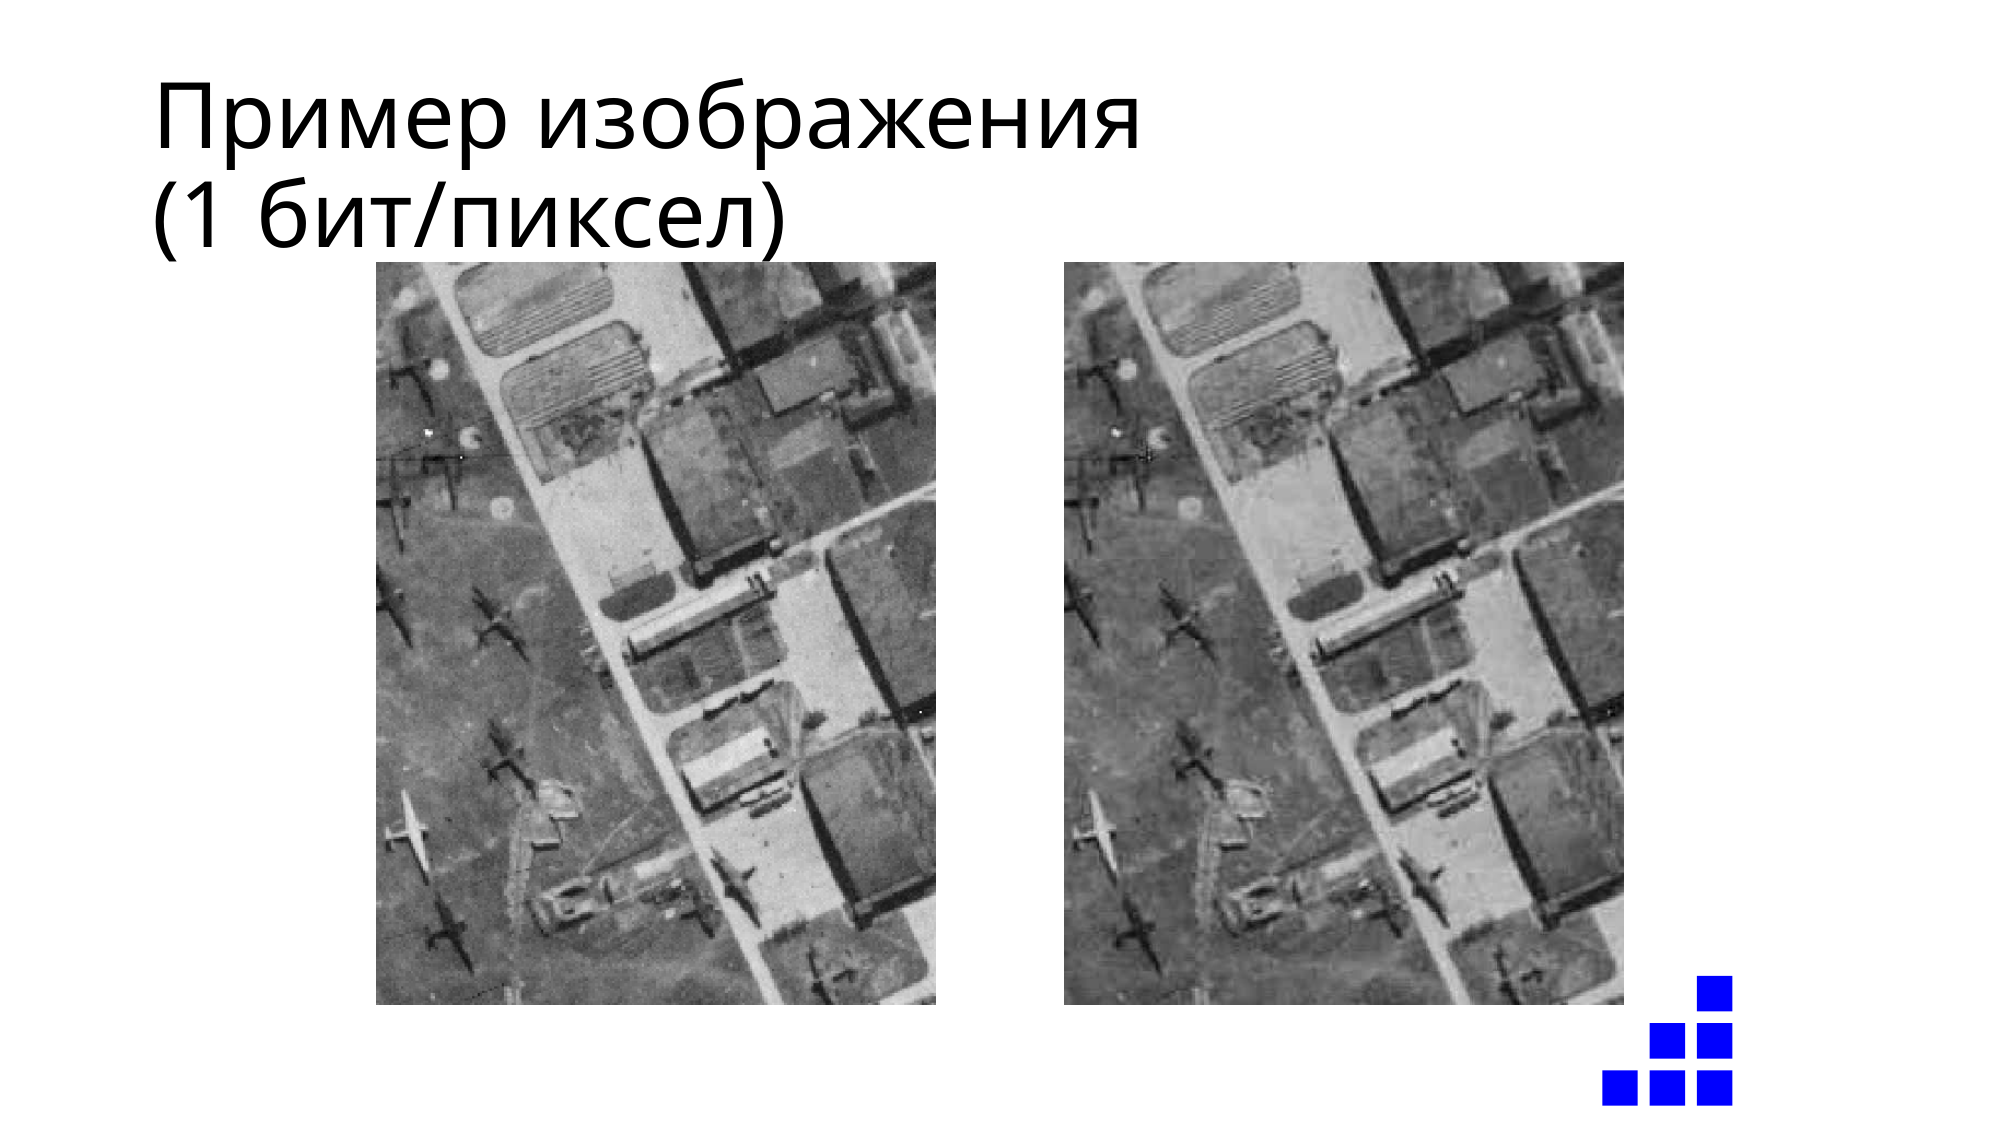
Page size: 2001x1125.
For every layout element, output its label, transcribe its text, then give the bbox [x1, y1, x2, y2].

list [1064, 262, 1624, 1005]
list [376, 262, 936, 1005]
title Пример изображения (1 бит/пиксел) [137, 59, 1863, 278]
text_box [1602, 975, 1733, 1106]
